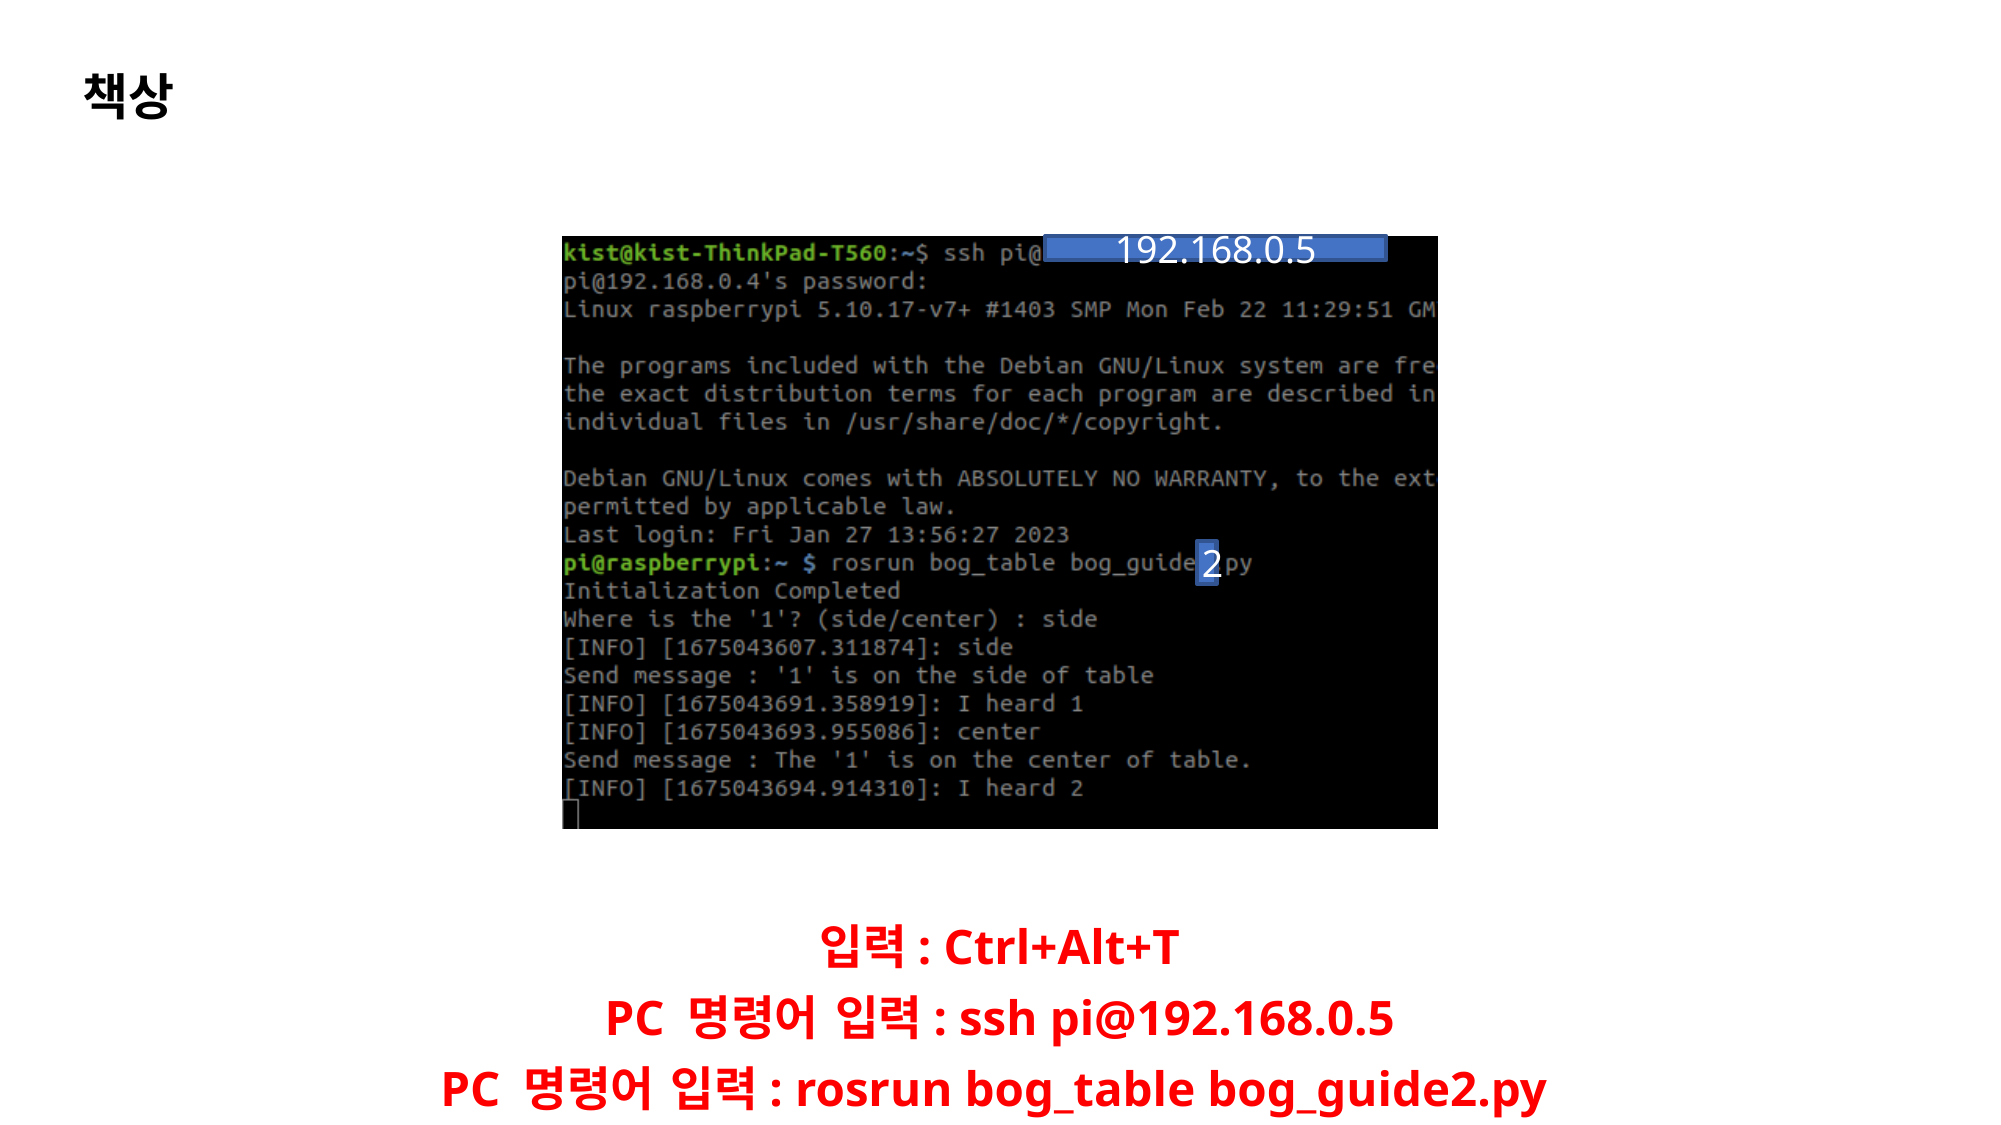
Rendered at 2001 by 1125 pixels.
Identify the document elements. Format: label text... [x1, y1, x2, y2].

text_box 입력: Ctrl+Alt+T PC 명령어 입력: ssh pi@192.168.0.5 PC 명령어 입력: rosrun bog_table bog_guide2.py [249, 916, 1750, 1125]
picture [562, 235, 1438, 829]
text_box 책상 [37, 65, 1362, 337]
